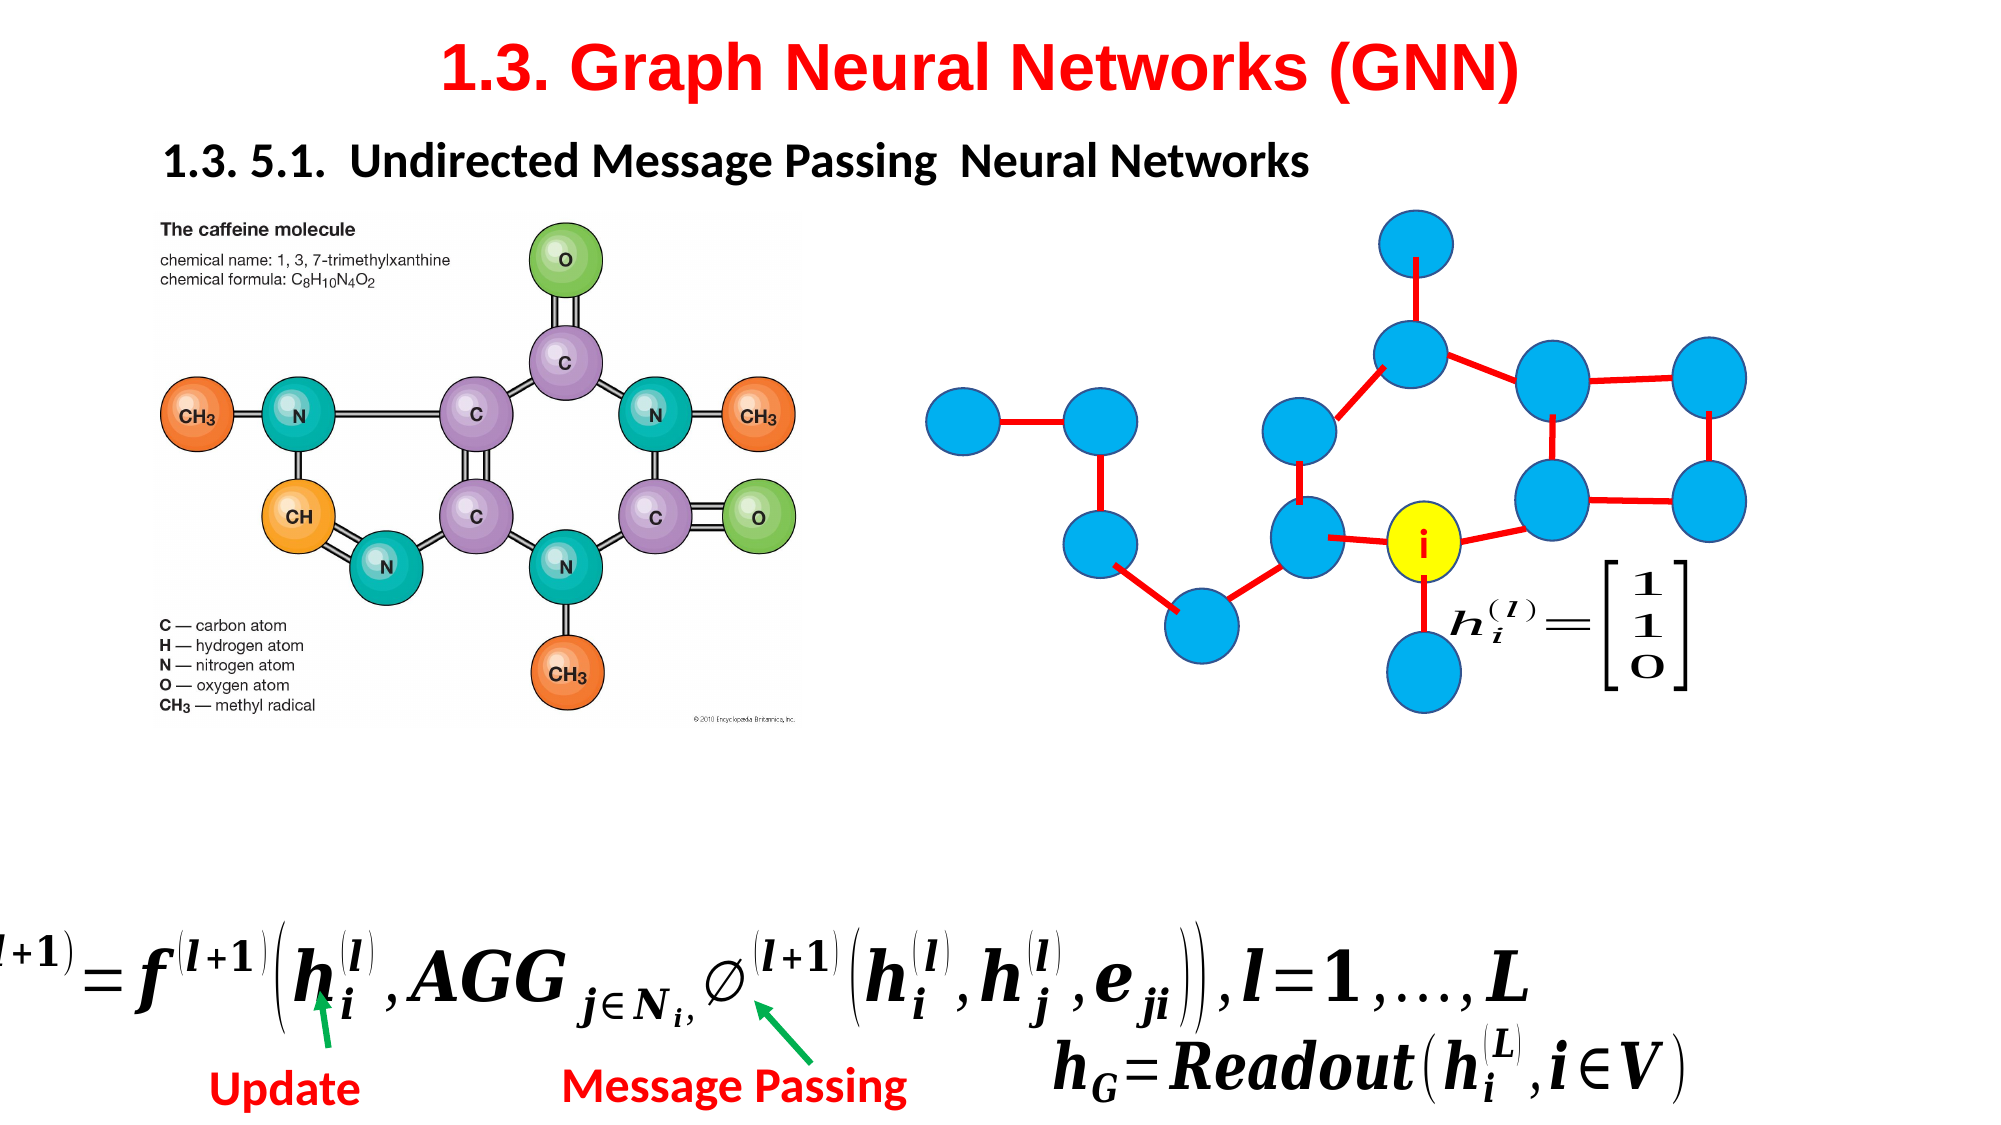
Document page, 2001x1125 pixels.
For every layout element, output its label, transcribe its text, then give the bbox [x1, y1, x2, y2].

text_box [1062, 510, 1139, 580]
text_box [1514, 458, 1590, 542]
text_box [319, 990, 329, 1048]
text_box [1515, 339, 1591, 423]
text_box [1460, 528, 1526, 542]
text_box [925, 387, 1001, 457]
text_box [1589, 377, 1673, 382]
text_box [754, 1000, 812, 1064]
text_box Message Passing [546, 1045, 969, 1121]
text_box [1447, 354, 1516, 382]
text_box [1062, 387, 1139, 457]
text_box [1164, 587, 1240, 665]
text_box 1.3. Graph Neural Networks (GNN) [425, 16, 1680, 111]
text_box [1227, 566, 1282, 600]
text_box [1378, 209, 1455, 279]
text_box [1327, 537, 1388, 542]
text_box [1336, 366, 1385, 420]
picture [153, 211, 802, 728]
text_box [1269, 495, 1346, 580]
text_box [1671, 460, 1748, 544]
text_box 1.3. 5.1. Undirected Message Passing Neural Networks [146, 120, 1825, 196]
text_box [1113, 564, 1179, 613]
text_box i [1386, 500, 1462, 584]
text_box Update [193, 1047, 463, 1123]
text_box [1671, 336, 1748, 420]
text_box [1261, 396, 1338, 466]
text_box [1386, 631, 1462, 714]
text_box [1372, 320, 1449, 390]
